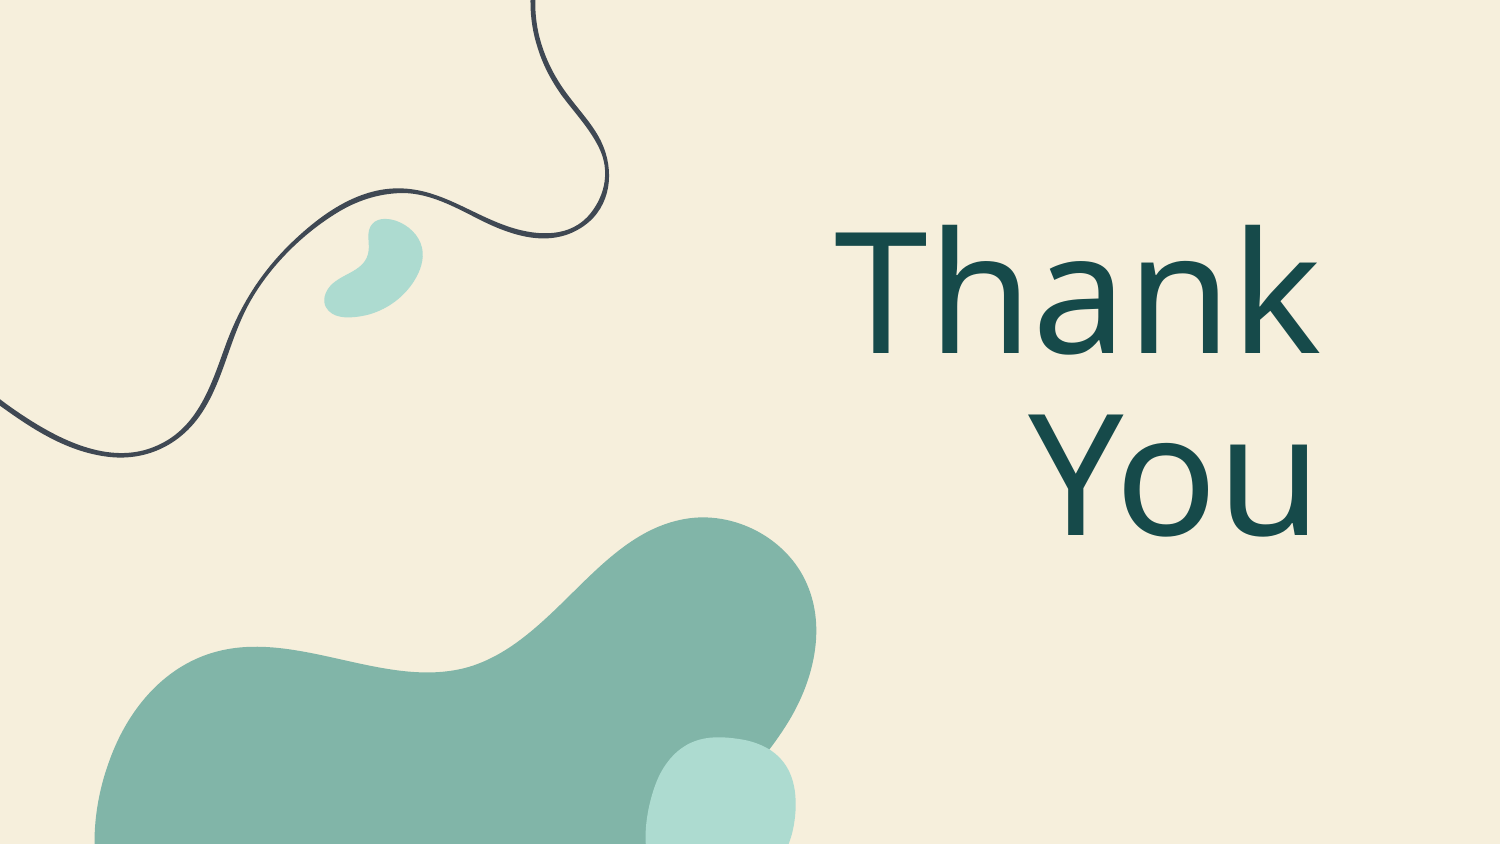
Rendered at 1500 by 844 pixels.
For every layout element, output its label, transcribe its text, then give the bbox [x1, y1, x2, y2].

title Thank You [825, 207, 1322, 586]
